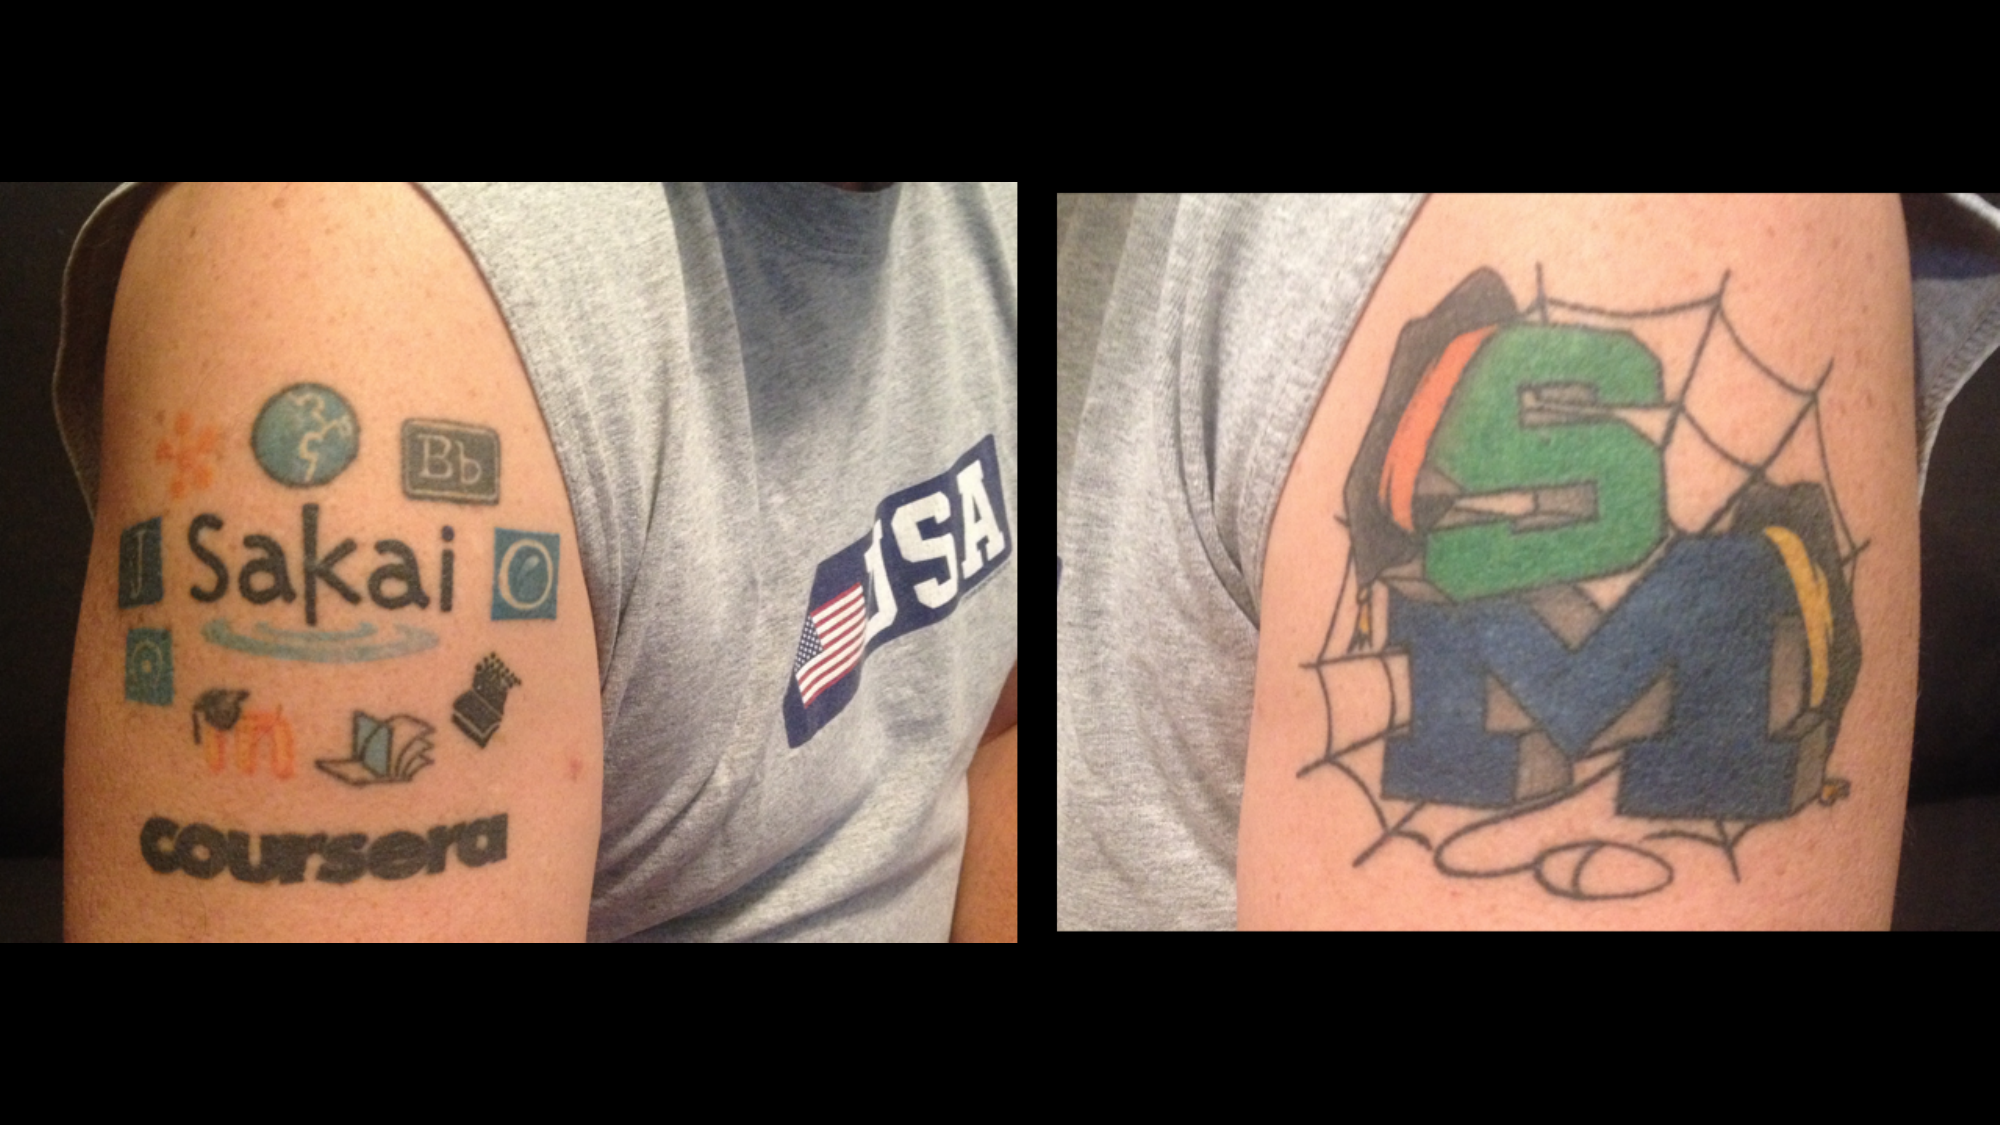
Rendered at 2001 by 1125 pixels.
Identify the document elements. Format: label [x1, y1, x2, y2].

picture [0, 182, 2000, 943]
